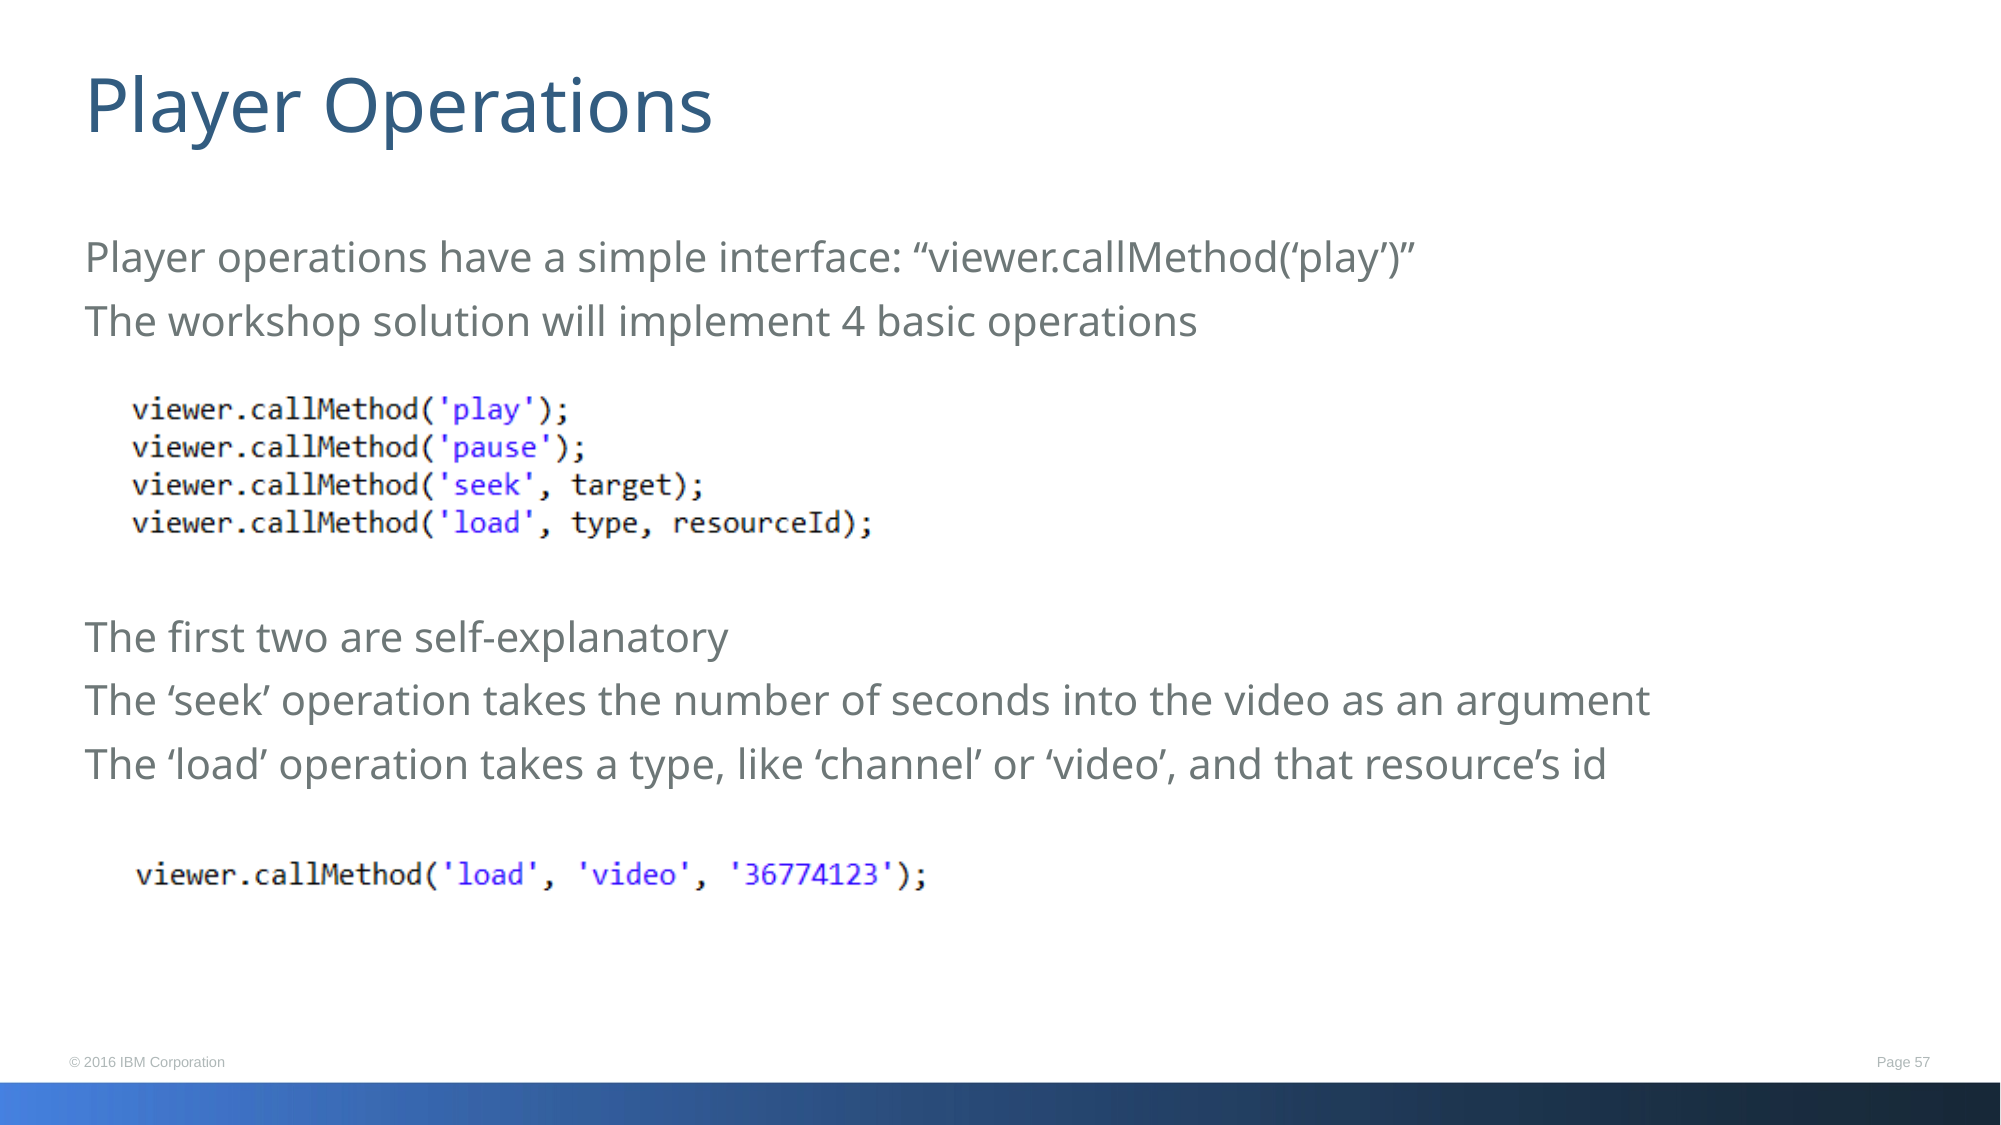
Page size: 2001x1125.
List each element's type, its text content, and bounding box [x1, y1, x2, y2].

title Player Operations [69, 59, 1931, 182]
list Player operations have a simple interface: “viewer.callMethod(‘play’)” The workshop solution will implement 4 basic operations The first two are self-explanatory The ‘seek’ operation takes the number of seconds into the video as an argument The ‘load’ operation takes a type, like ‘channel’ or ‘video’, and that resource’s id [69, 218, 1931, 1014]
picture [0, 0, 2001, 1125]
